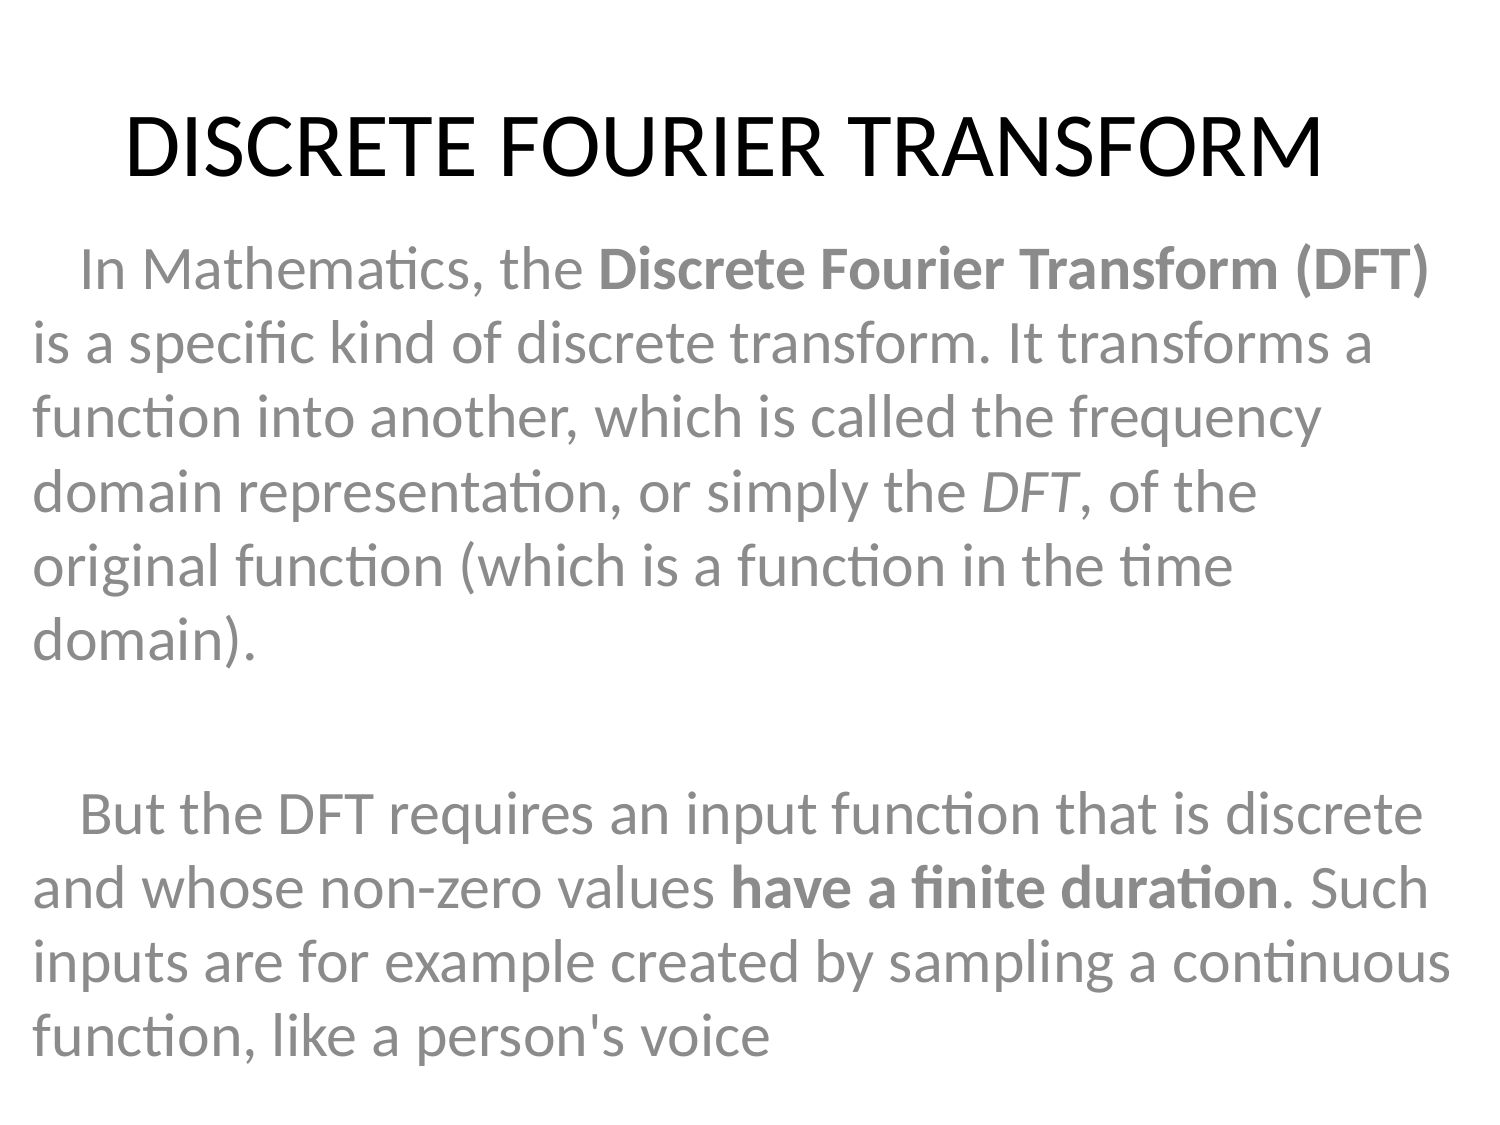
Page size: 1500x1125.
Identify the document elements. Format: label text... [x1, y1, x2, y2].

title DISCRETE FOURIER TRANSFORM [88, 19, 1364, 219]
subtitle In Mathematics, the Discrete Fourier Transform (DFT) is a specific kind of discrete transform. It transforms a function into another, which is called the frequency domain representation, or simply the DFT, of the original function (which is a function in the time domain). But the DFT requires an input function that is discrete and whose non-zero values have a finite duration. Such inputs are for example created by sampling a continuous function, like a person's voice [17, 219, 1471, 1083]
